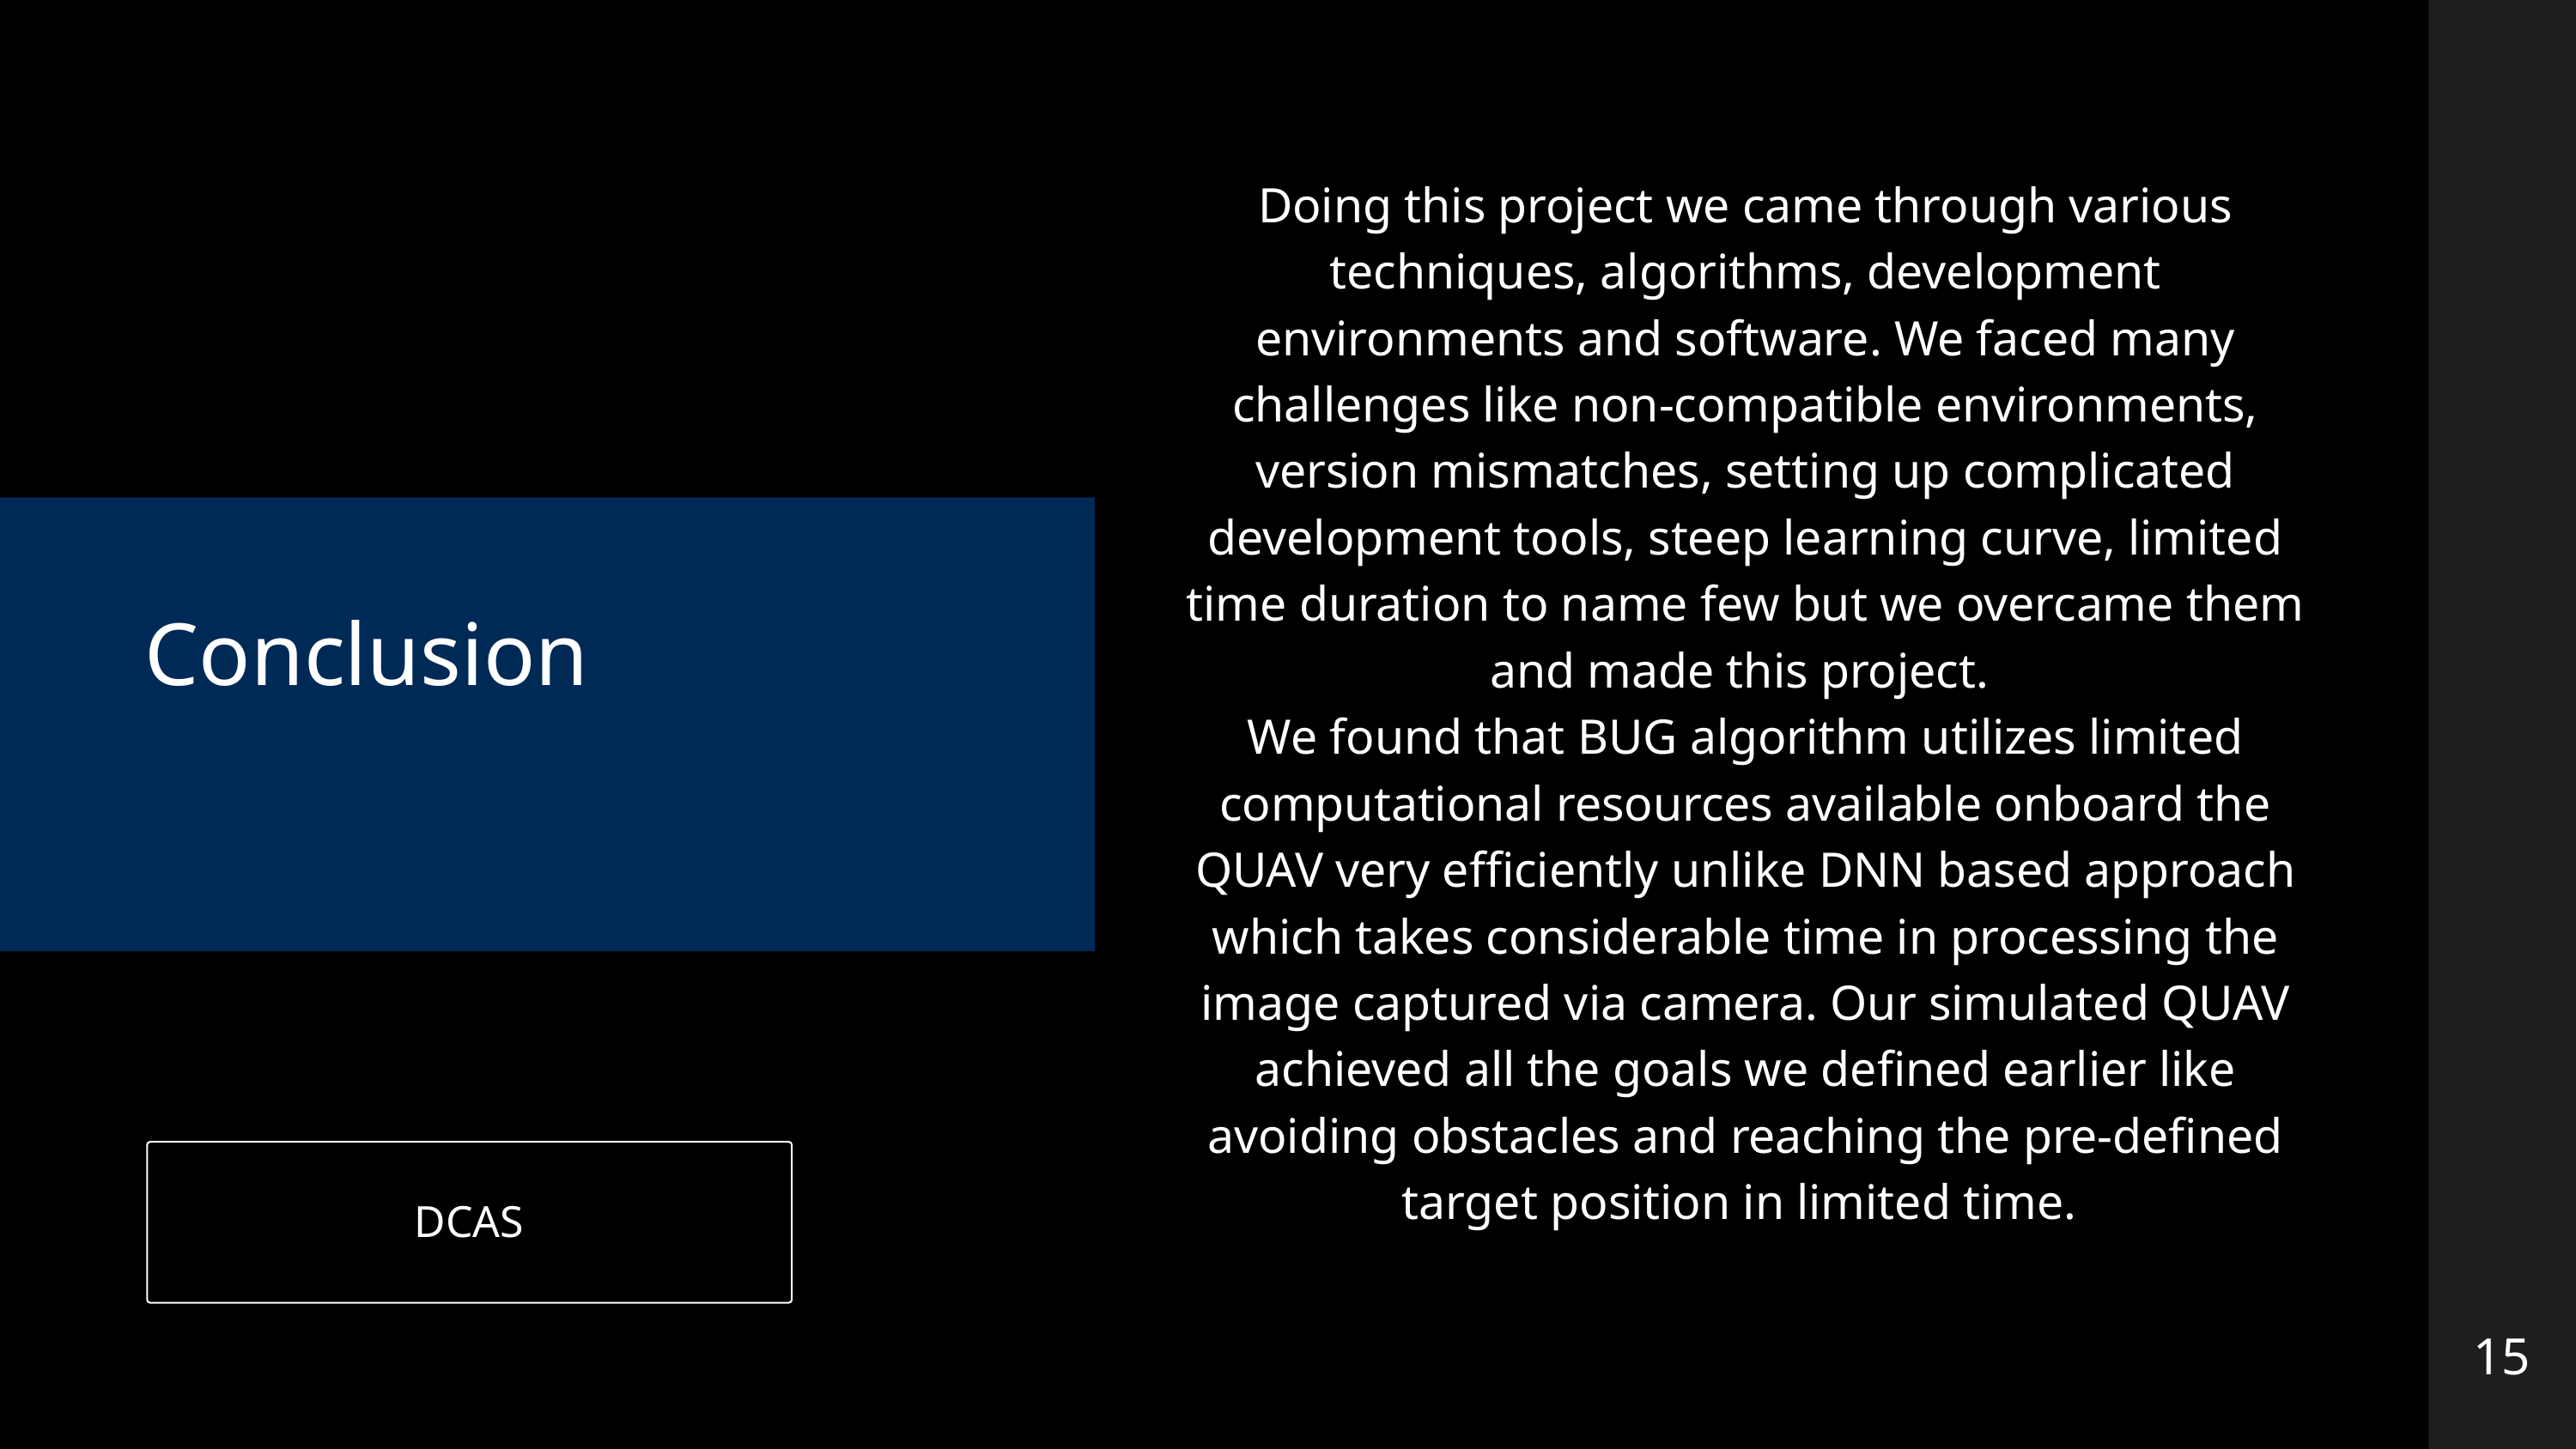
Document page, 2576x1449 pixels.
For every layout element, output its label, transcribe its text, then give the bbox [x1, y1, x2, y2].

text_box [145, 1140, 793, 1304]
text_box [2428, 0, 2576, 1449]
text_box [0, 497, 1096, 952]
text_box Doing this project we came through various techniques, algorithms, development environments and software. We faced many challenges like non-compatible environments, version mismatches, setting up complicated development tools, steep learning curve, limited time duration to name few but we overcame them and made this project. We found that BUG algorithm utilizes limited computational resources available onboard the QUAV very efficiently unlike DNN based approach which takes considerable time in processing the image captured via camera. Our simulated QUAV achieved all the goals we defined earlier like avoiding obstacles and reaching the pre-defined target position in limited time. [1176, 165, 2316, 1296]
